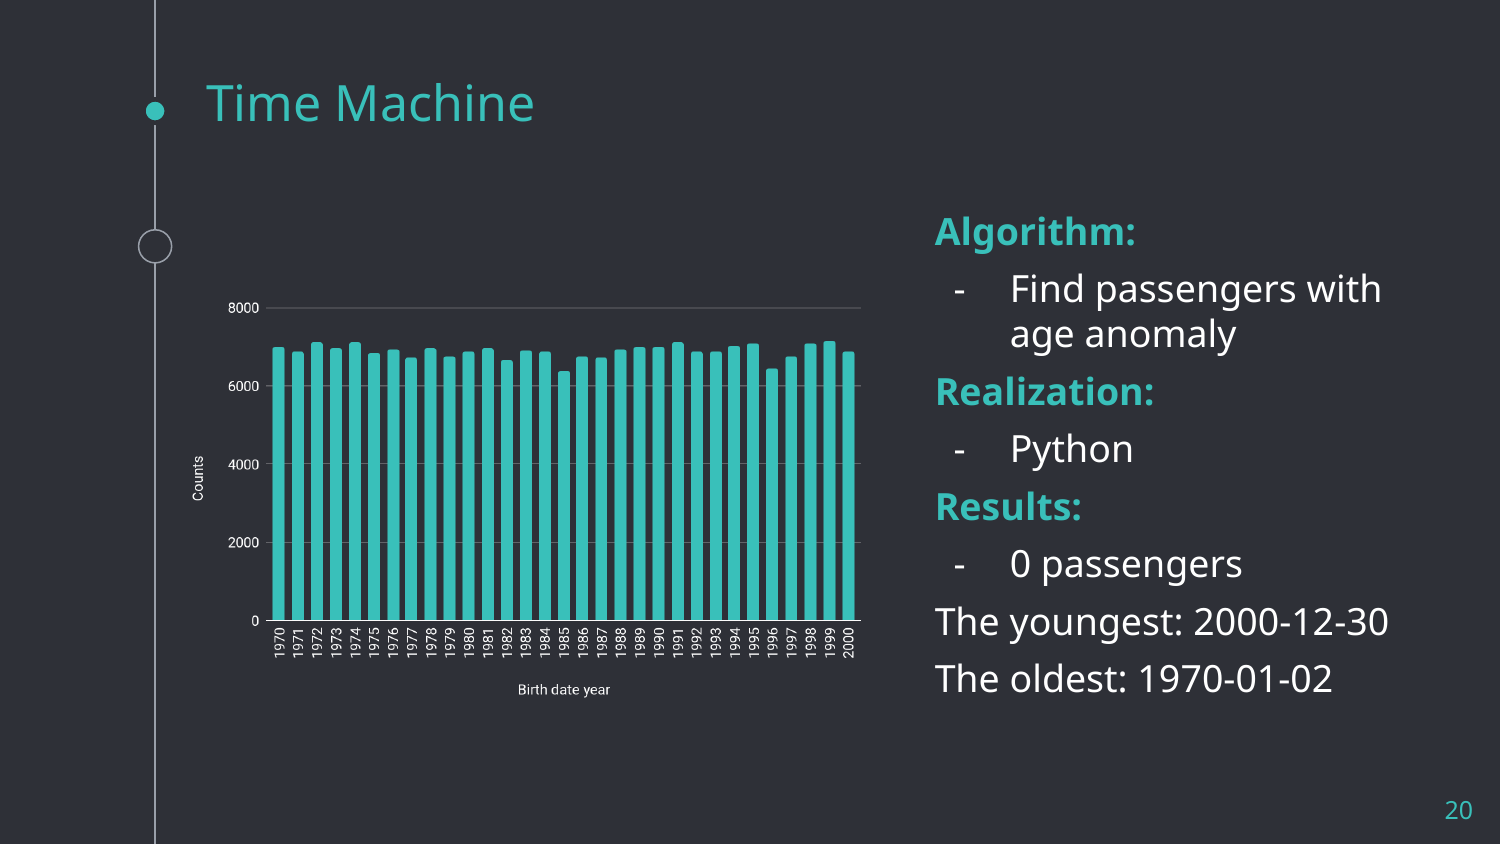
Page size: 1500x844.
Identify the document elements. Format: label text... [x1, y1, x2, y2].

picture [165, 276, 883, 720]
slide_number ‹#› [1398, 779, 1489, 832]
title Time Machine [191, 90, 1317, 147]
list Algorithm: Find passengers with age anomaly Realization: Python Results: 0 passengers The youngest: 2000-12-30 The oldest: 1970-01-02 [919, 192, 1416, 804]
